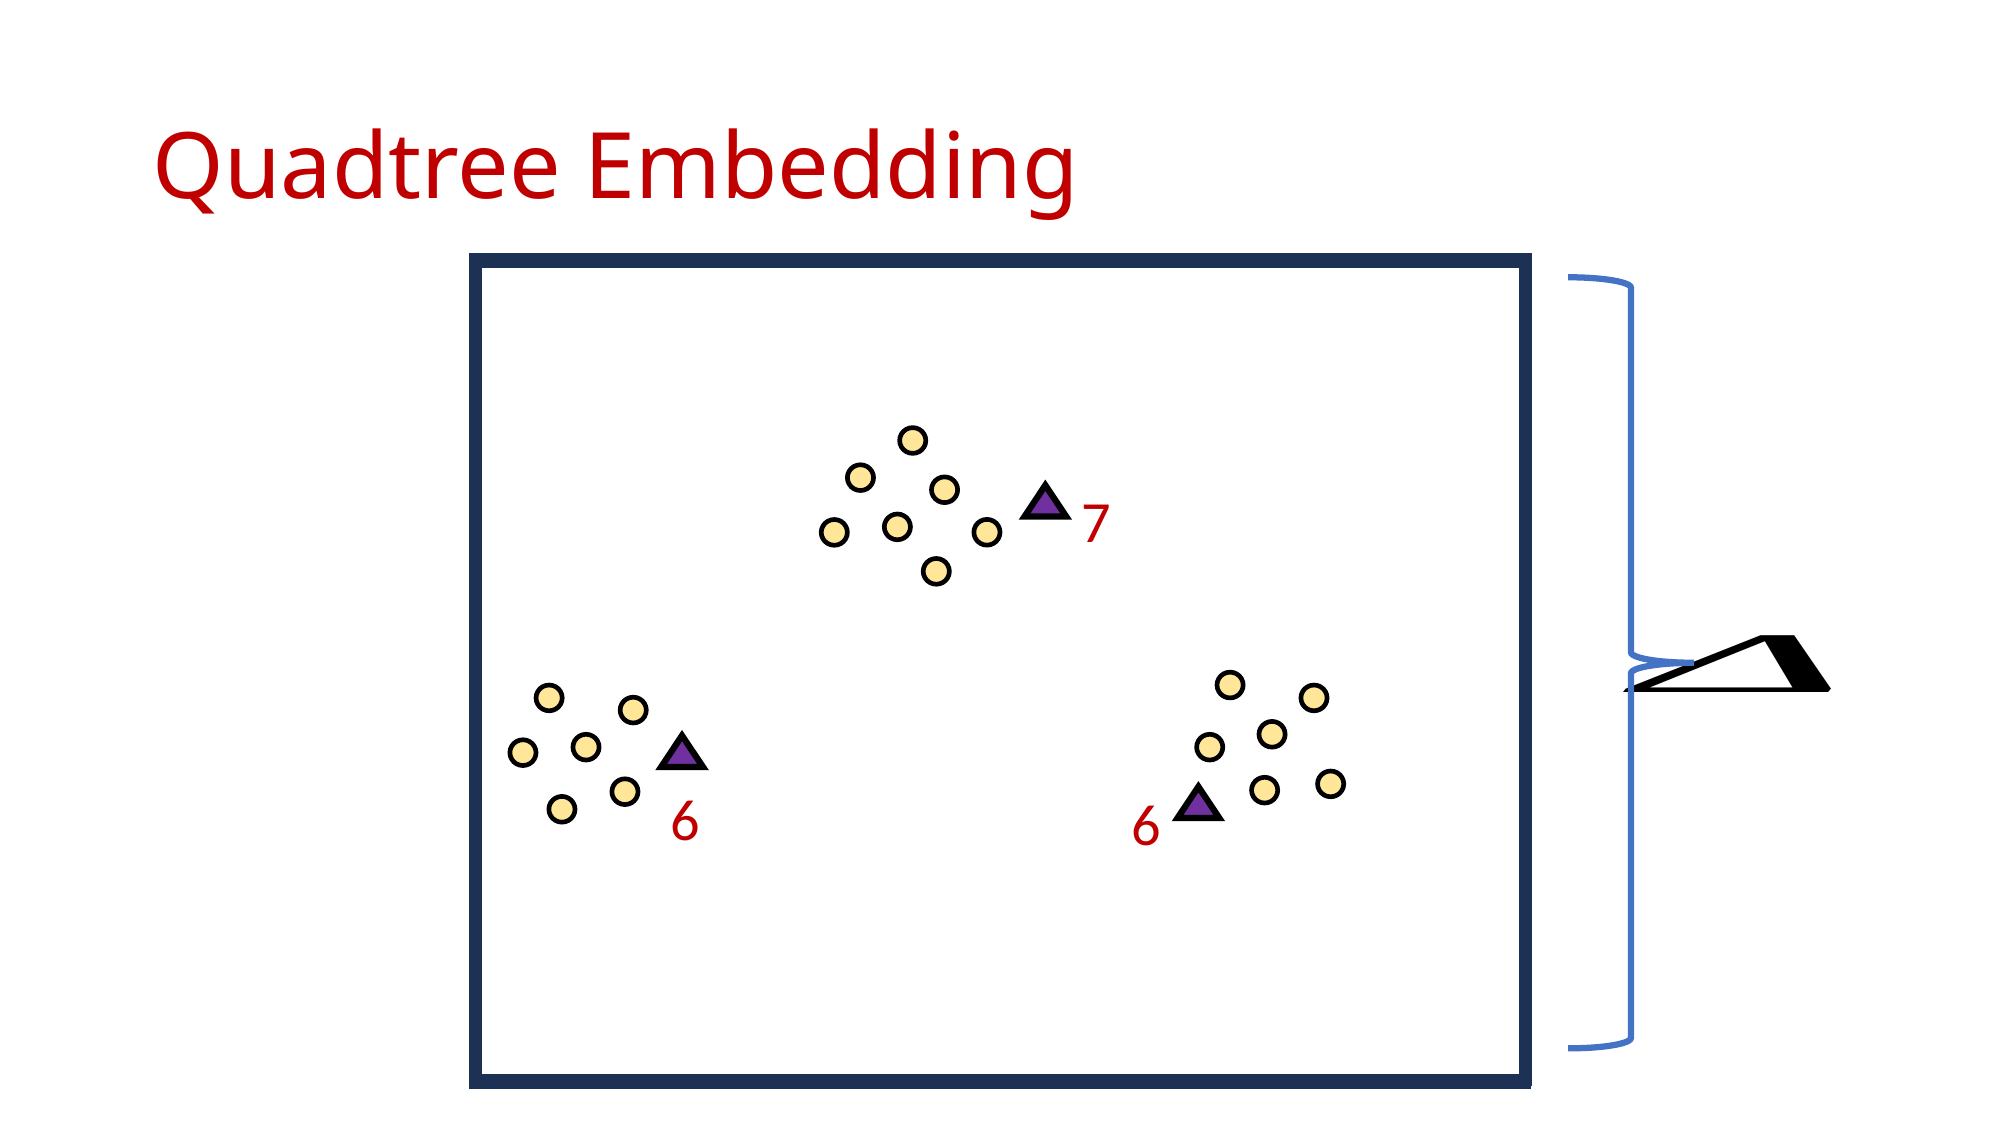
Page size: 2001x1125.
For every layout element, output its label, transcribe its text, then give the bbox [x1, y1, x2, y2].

text_box 7 [1066, 476, 1120, 562]
text_box [1022, 483, 1066, 518]
text_box [1175, 784, 1222, 820]
text_box [659, 733, 705, 768]
text_box 6 [1116, 780, 1171, 865]
text_box 6 [655, 775, 710, 860]
title Quadtree Embedding [137, 59, 1863, 278]
text_box [1568, 276, 1694, 1049]
text_box [474, 258, 1527, 1081]
text_box [474, 261, 1526, 1084]
